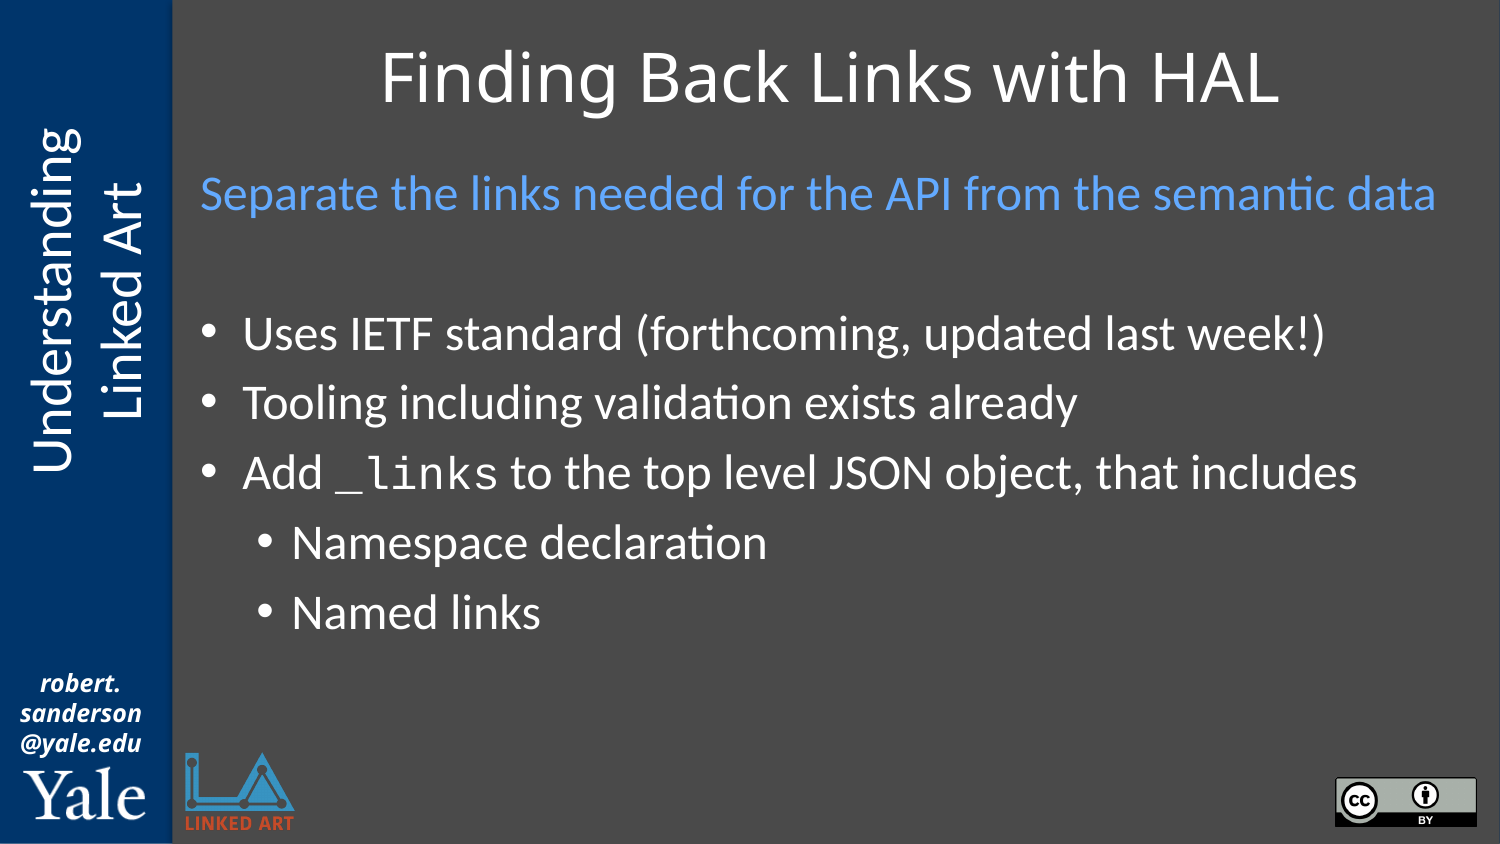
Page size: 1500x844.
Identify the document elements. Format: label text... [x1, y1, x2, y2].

picture [23, 731, 149, 844]
picture [1335, 777, 1477, 827]
picture [184, 752, 295, 844]
title Finding Back Links with HAL [183, 9, 1477, 141]
list Separate the links needed for the API from the semantic data Uses IETF standard (forthcoming, updated last week!) Tooling including validation exists already Add _links to the top level JSON object, that includes Namespace declaration Named links [185, 152, 1477, 761]
